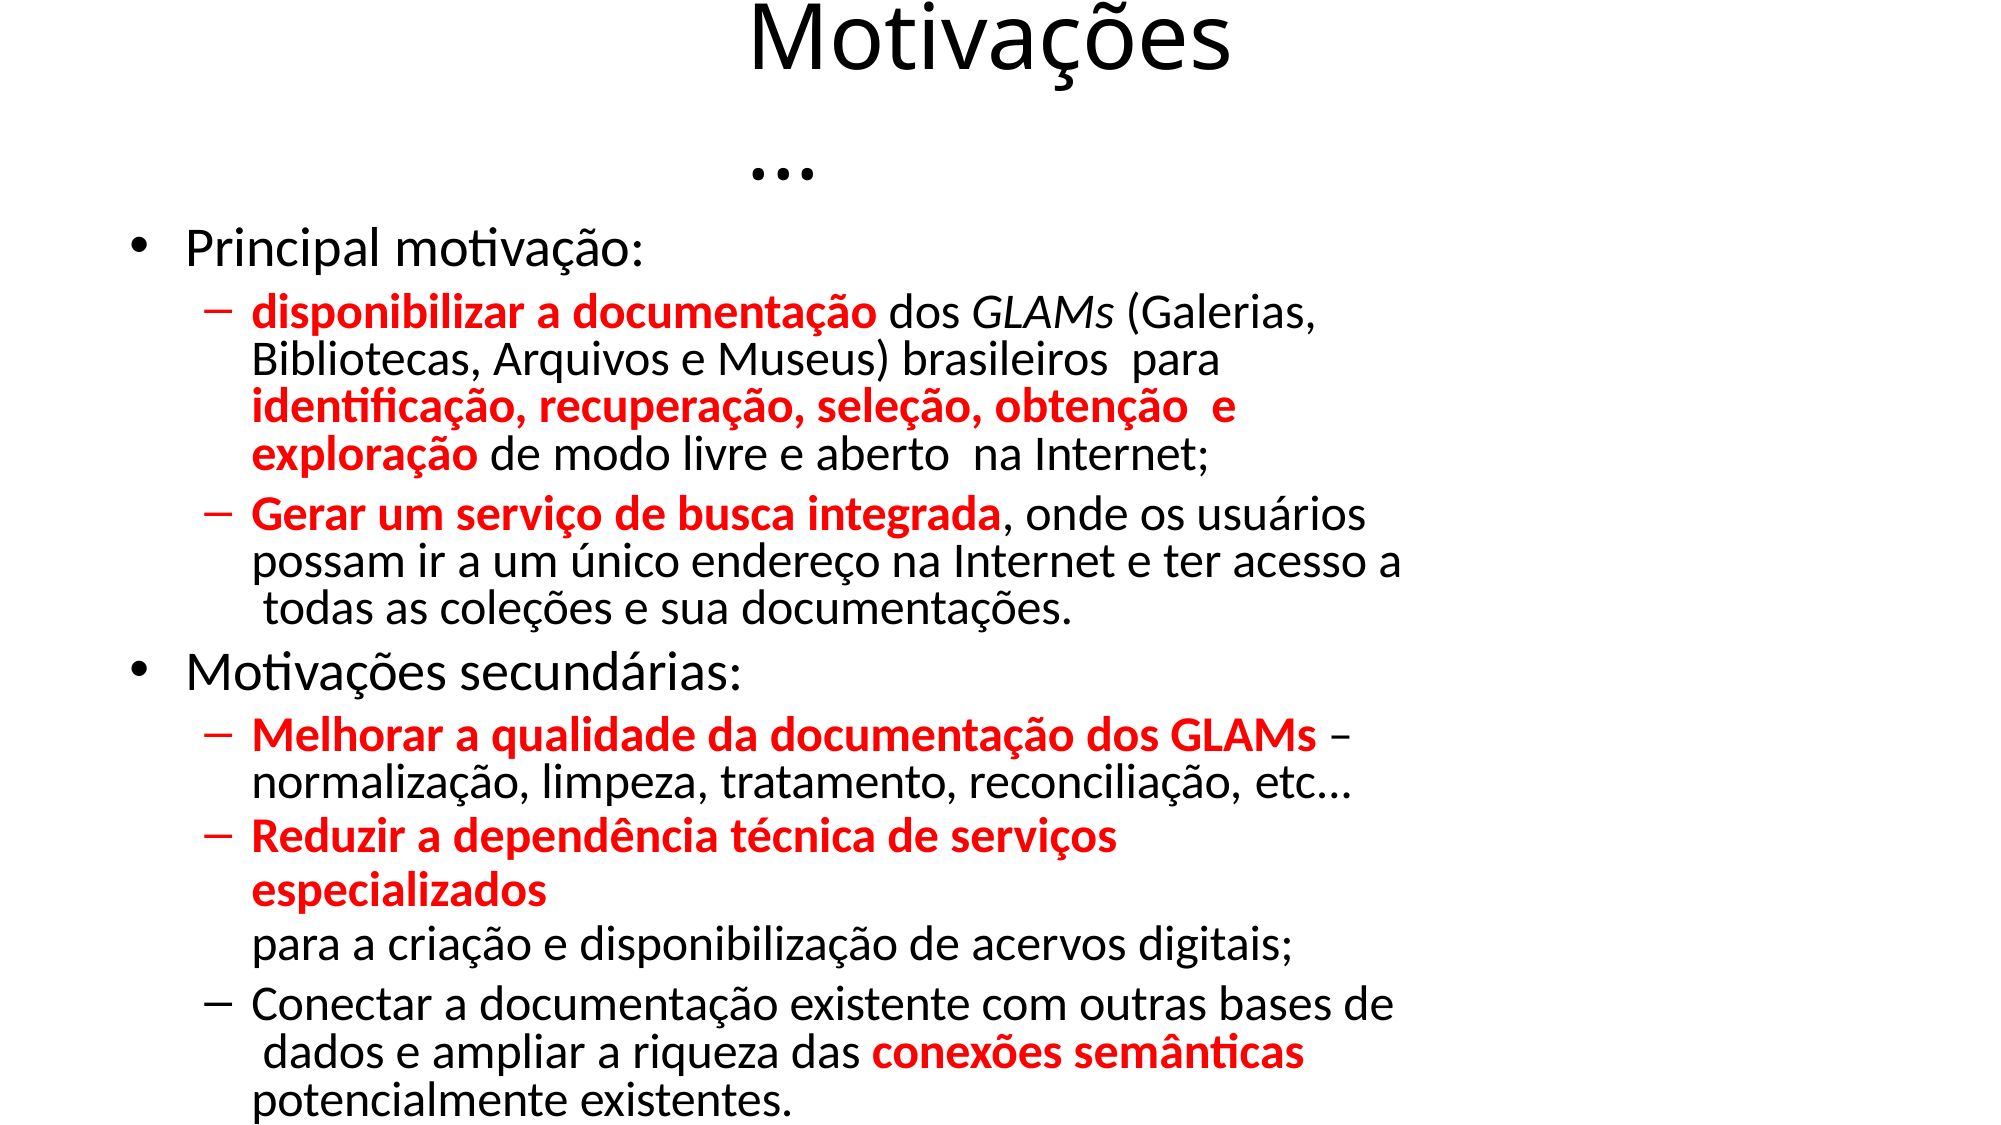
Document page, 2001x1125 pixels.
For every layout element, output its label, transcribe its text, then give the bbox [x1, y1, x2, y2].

text_box Principal motivação: disponibilizar a documentação dos GLAMs (Galerias, Bibliotecas, Arquivos e Museus) brasileiros para identificação, recuperação, seleção, obtenção e exploração de modo livre e aberto na Internet; Gerar um serviço de busca integrada, onde os usuários possam ir a um único endereço na Internet e ter acesso a todas as coleções e sua documentações. Motivações secundárias: Melhorar a qualidade da documentação dos GLAMs – normalização, limpeza, tratamento, reconciliação, etc... Reduzir a dependência técnica de serviços especializados para a criação e disponibilização de acervos digitais; Conectar a documentação existente com outras bases de dados e ampliar a riqueza das conexões semânticas potencialmente existentes. [127, 208, 1433, 1125]
title Motivações... [744, 0, 1250, 198]
